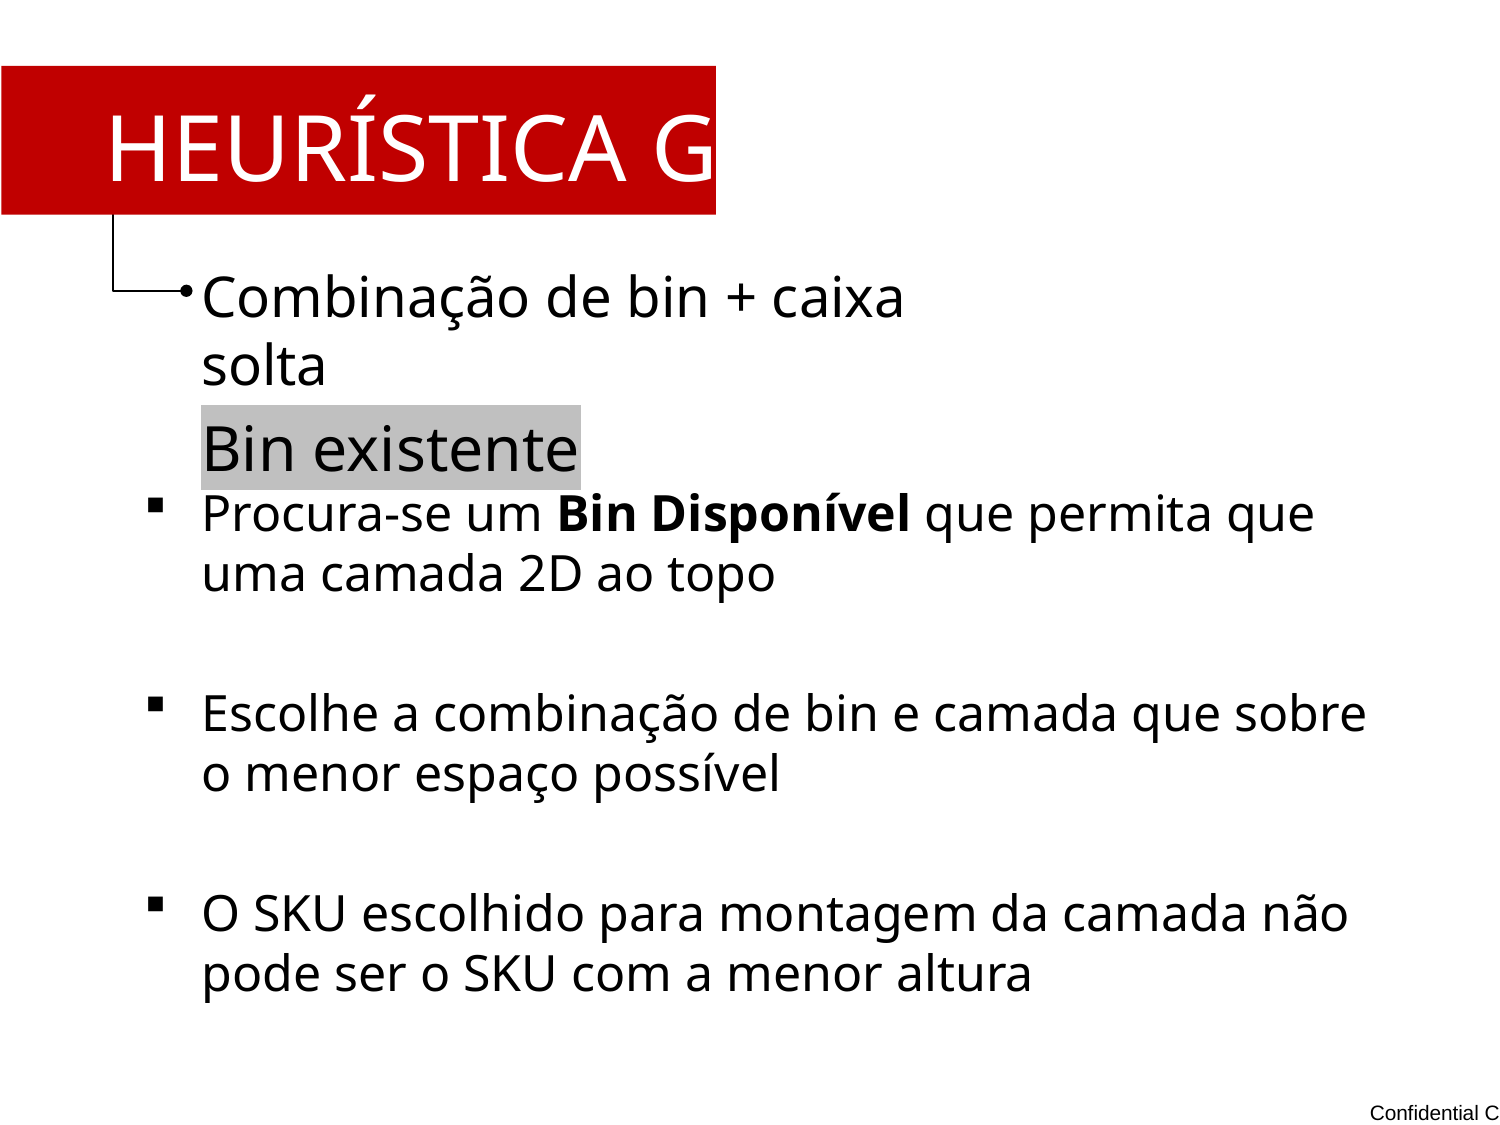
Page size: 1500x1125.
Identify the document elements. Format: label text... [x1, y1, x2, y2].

text_box HEURÍSTICA GULOSA [89, 50, 1440, 239]
text_box Procura-se um Bin Disponível que permita que uma camada 2D ao topo Escolhe a combinação de bin e camada que sobre o menor espaço possível O SKU escolhido para montagem da camada não pode ser o SKU com a menor altura [130, 473, 1400, 1061]
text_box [39, 185, 187, 291]
text_box Combinação de bin + caixa solta Bin existente [186, 254, 1003, 325]
text_box [0, 64, 89, 217]
